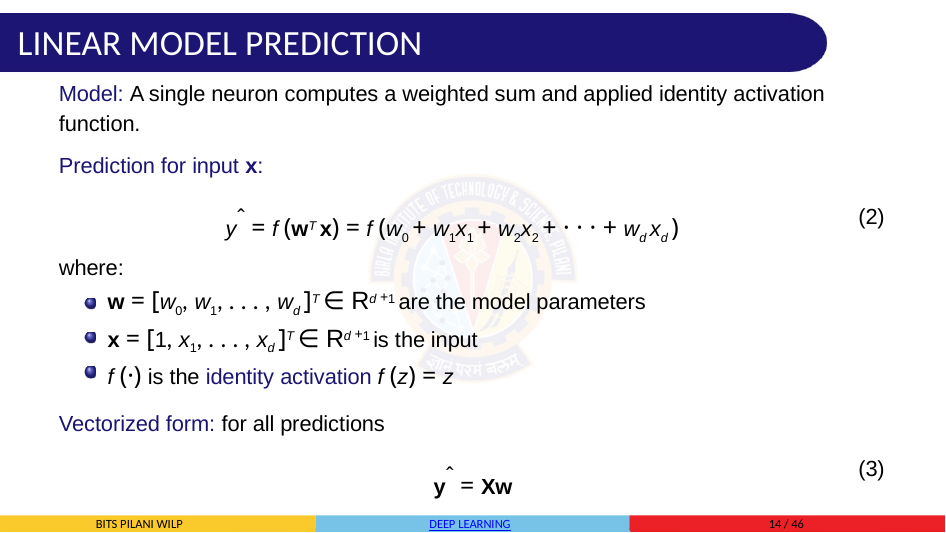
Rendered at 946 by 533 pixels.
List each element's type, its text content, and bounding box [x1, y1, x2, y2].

picture [0, 13, 945, 515]
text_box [83, 297, 96, 379]
text_box (2) [856, 199, 888, 229]
text_box Model: A single neuron computes a weighted sum and applied identity activation function. Prediction for input x: [56, 73, 888, 178]
text_box yˆ = f (wT x) = f (w0 + w1x1 + w2x2 + · · · + wd xd ) [219, 197, 786, 245]
title Linear Model Prediction [13, 17, 825, 110]
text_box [0, 515, 946, 531]
text_box (3) [856, 451, 888, 481]
list where: w = [w0, w1, . . . , wd ]T ∈ Rd +1 are the model parameters x = [1, x1, . . . , xd ]T ∈ Rd +1 is the input f (·) is the identity activation f (z) = z Vectorized form: for all predictions yˆ = Xw [52, 245, 679, 513]
